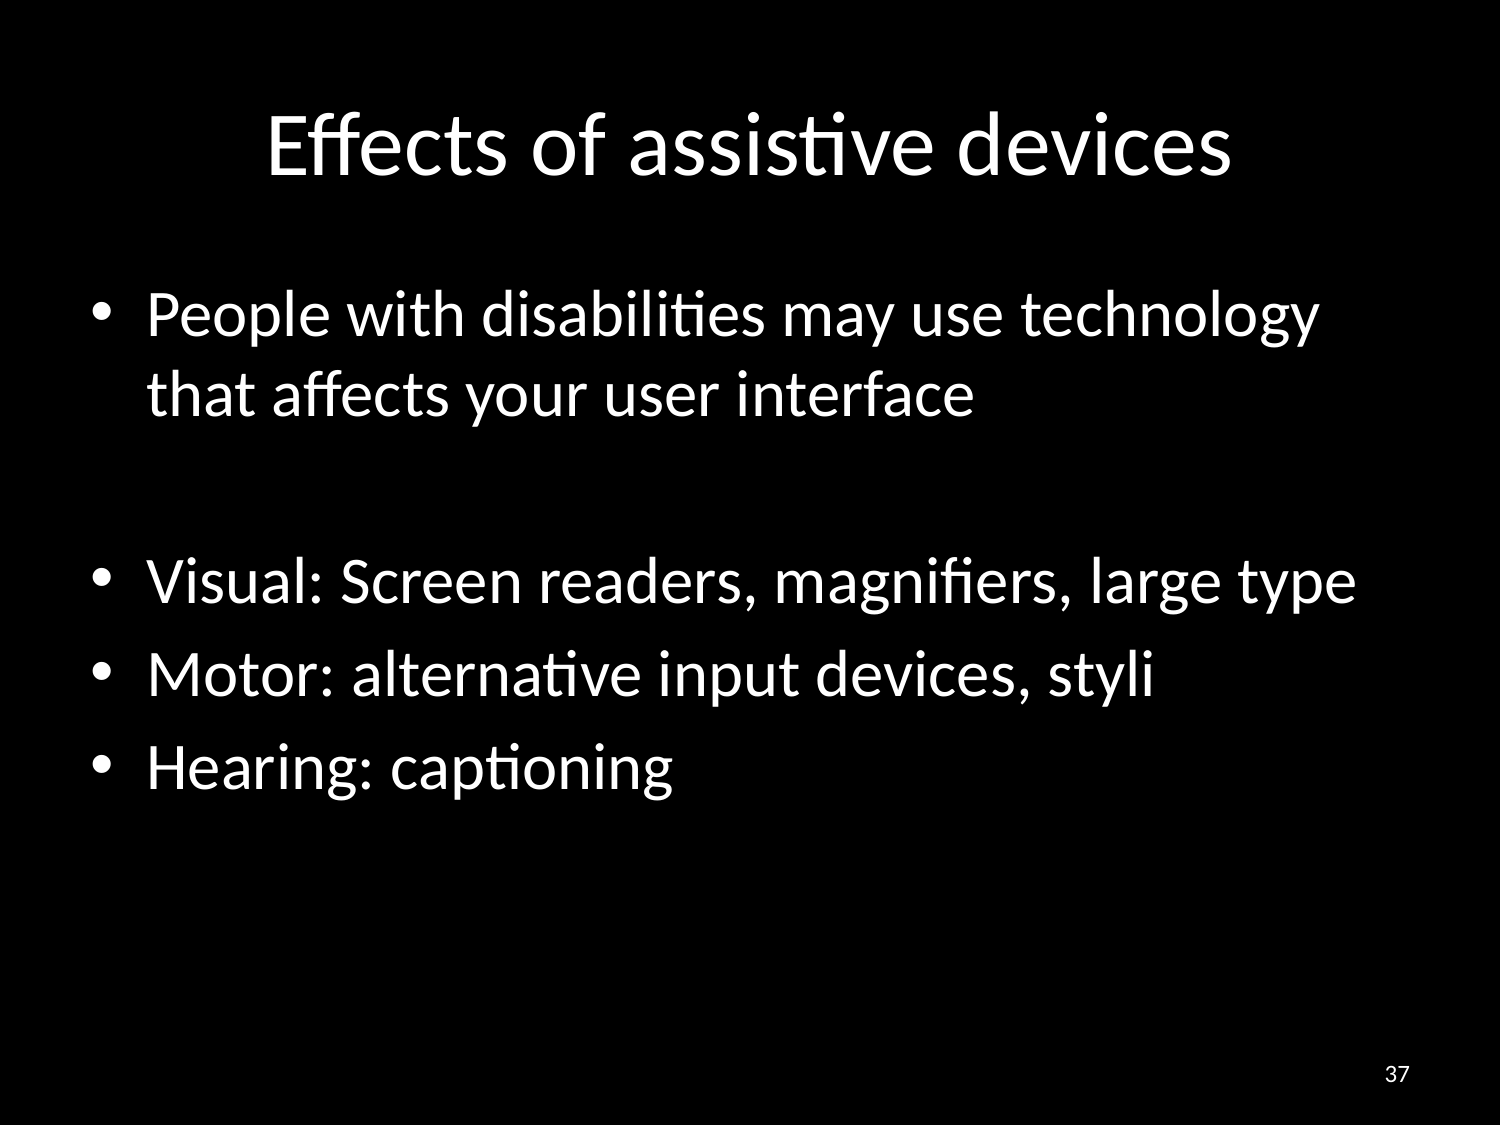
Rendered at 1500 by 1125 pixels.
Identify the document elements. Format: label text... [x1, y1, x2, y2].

list People with disabilities may use technology that affects your user interface Visual: Screen readers, magnifiers, large type Motor: alternative input devices, styli Hearing: captioning [75, 262, 1425, 1005]
slide_number 37 [1074, 1042, 1425, 1103]
title Effects of assistive devices [75, 45, 1425, 233]
